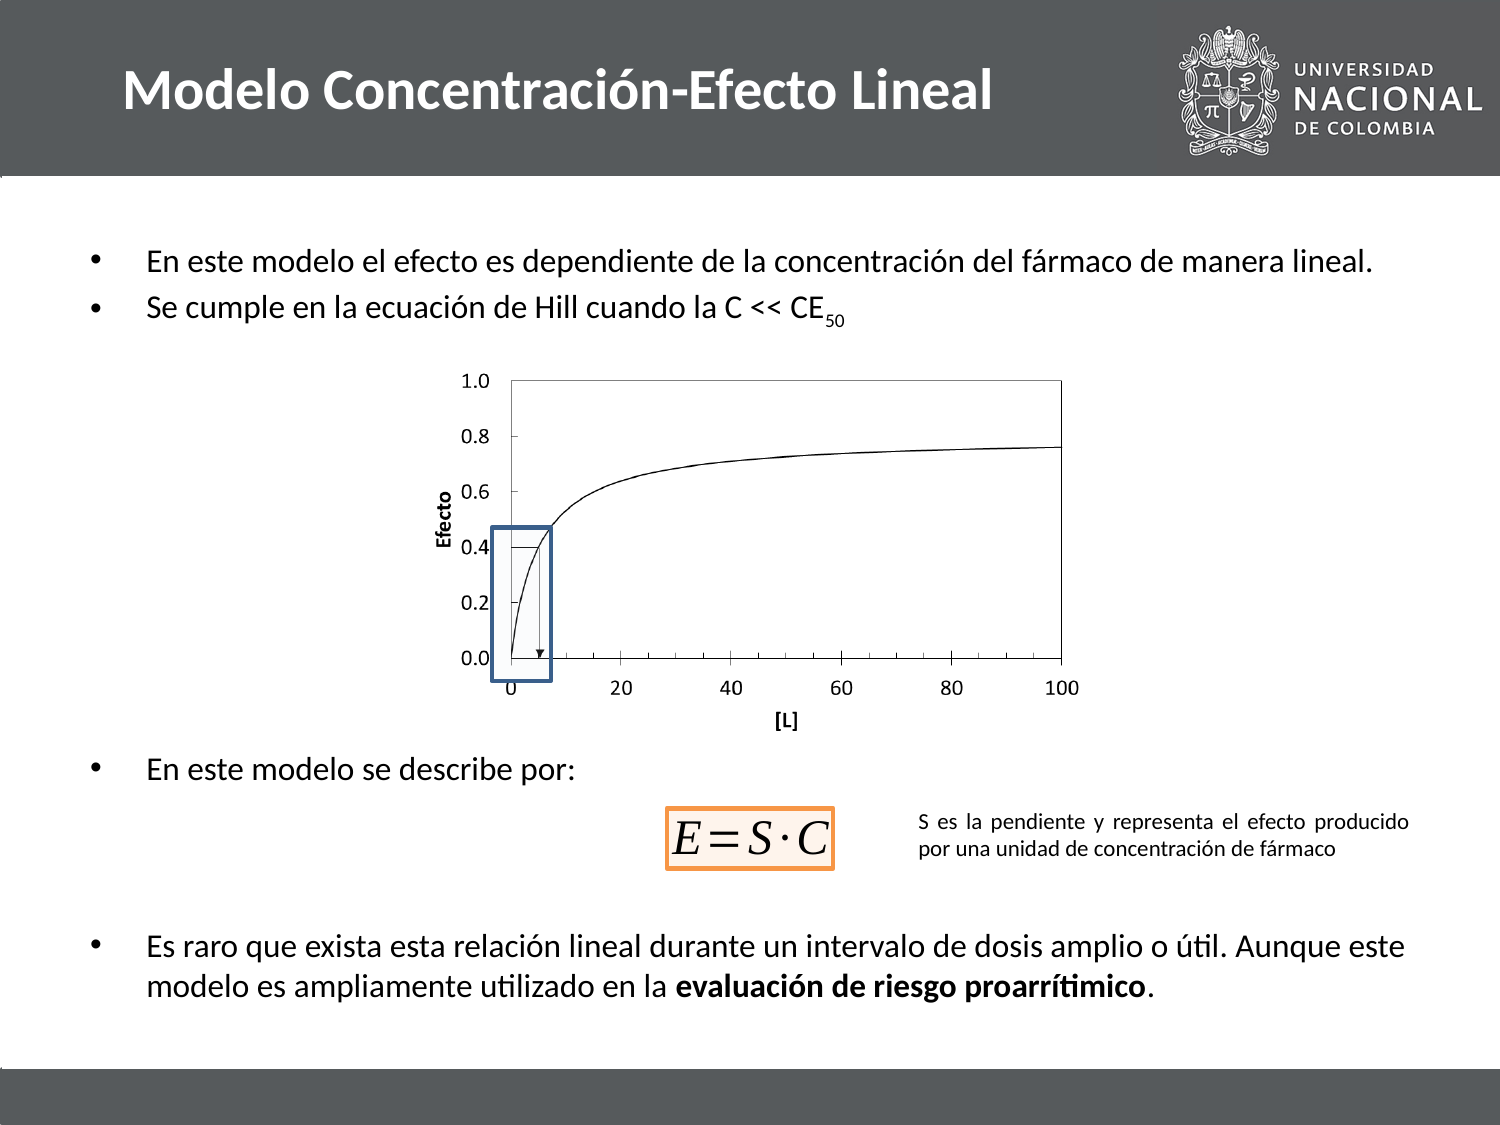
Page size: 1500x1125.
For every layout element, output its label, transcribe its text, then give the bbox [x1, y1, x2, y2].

text_box S es la pendiente y representa el efecto producido por una unidad de concentración de fármaco [903, 798, 1425, 869]
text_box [397, 361, 1093, 752]
title Modelo Concentración-Efecto Lineal [0, 0, 1117, 173]
text_box Es raro que exista esta relación lineal durante un intervalo de dosis amplio o útil. Aunque este modelo es ampliamente utilizado en la evaluación de riesgo proarrítimico. [74, 916, 1425, 1035]
text_box En este modelo se describe por: [74, 739, 1425, 811]
picture [0, 0, 1500, 1125]
list En este modelo el efecto es dependiente de la concentración del fármaco de manera lineal. Se cumple en la ecuación de Hill cuando la C << CE50 [75, 231, 1425, 438]
